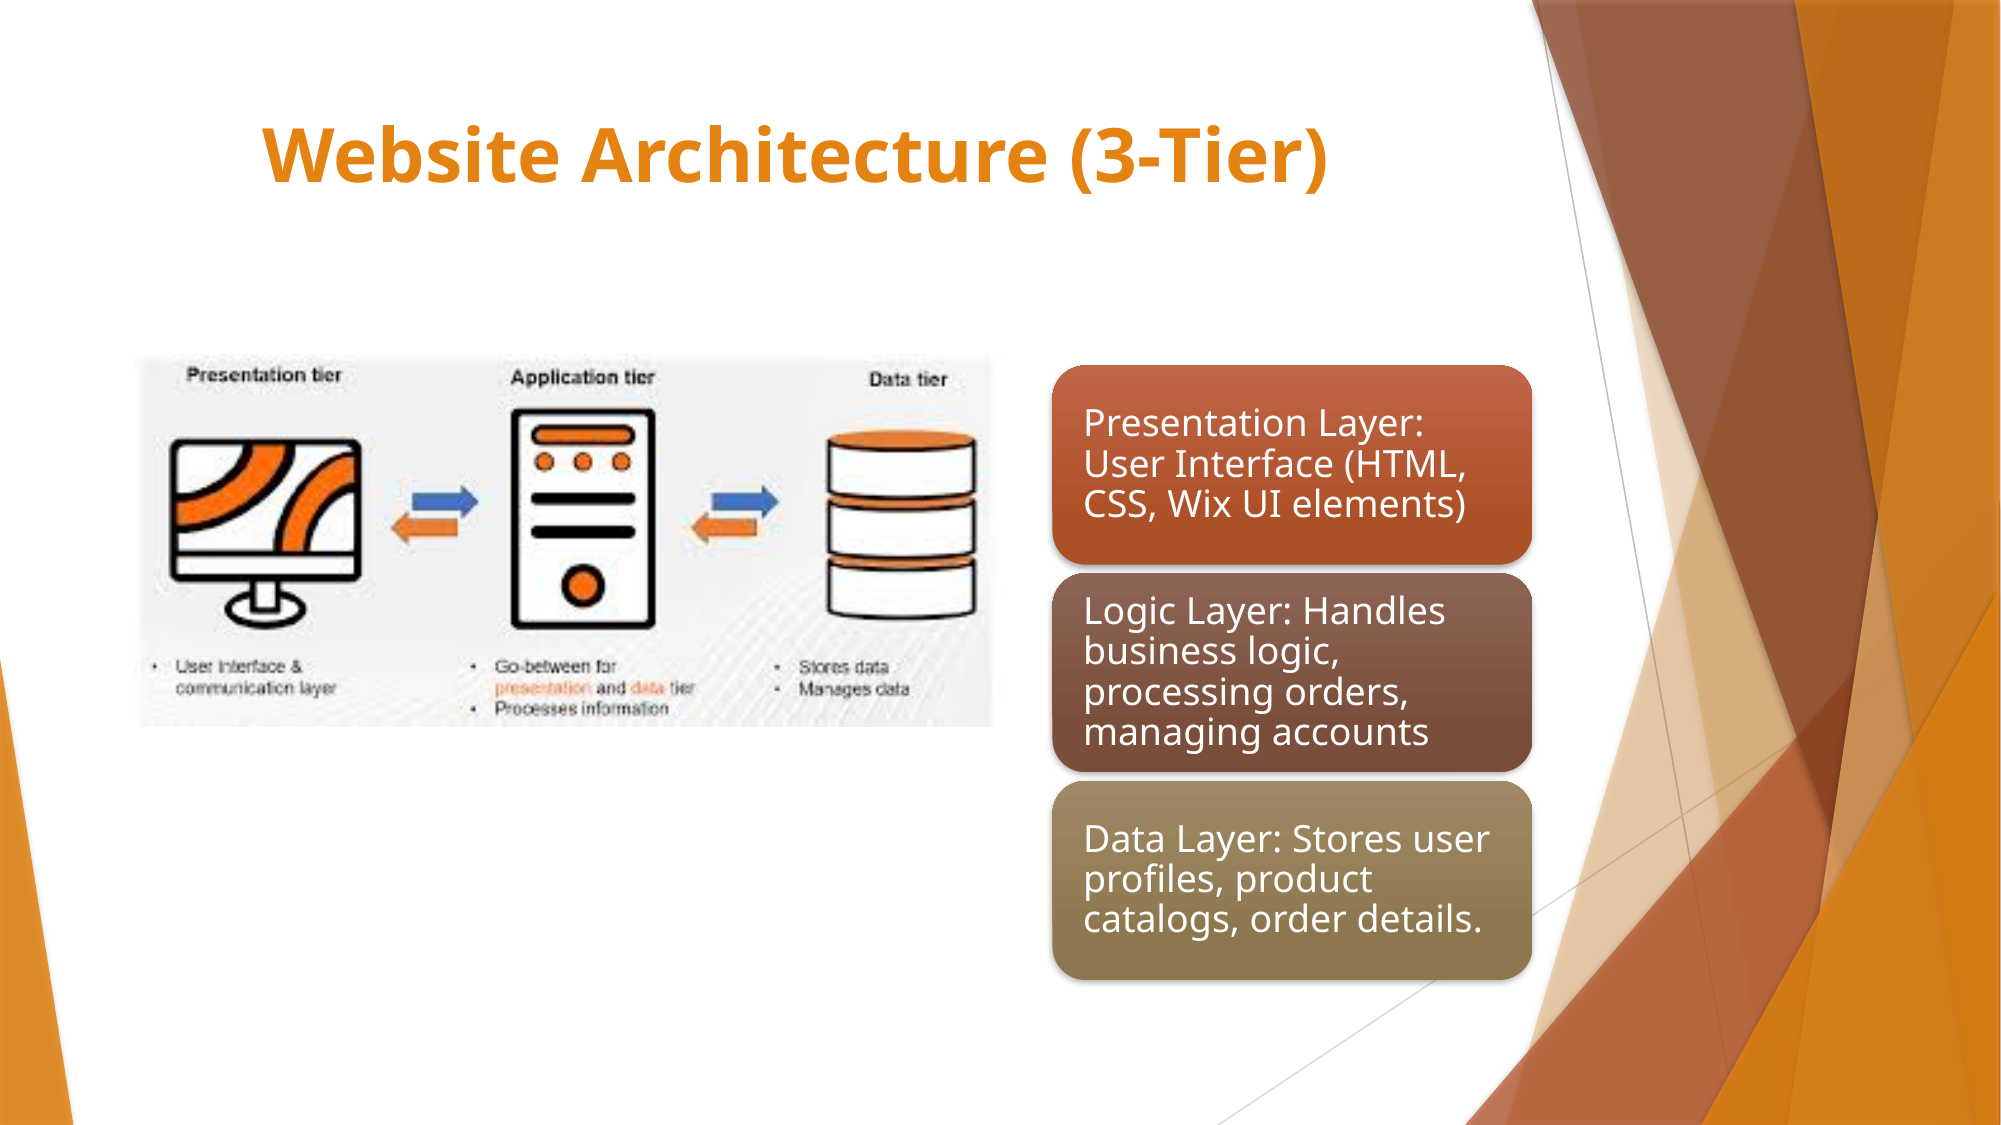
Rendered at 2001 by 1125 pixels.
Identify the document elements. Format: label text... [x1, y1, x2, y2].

picture [133, 353, 1002, 728]
title Website Architecture (3-Tier) [111, 99, 1522, 317]
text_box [1051, 353, 1534, 992]
